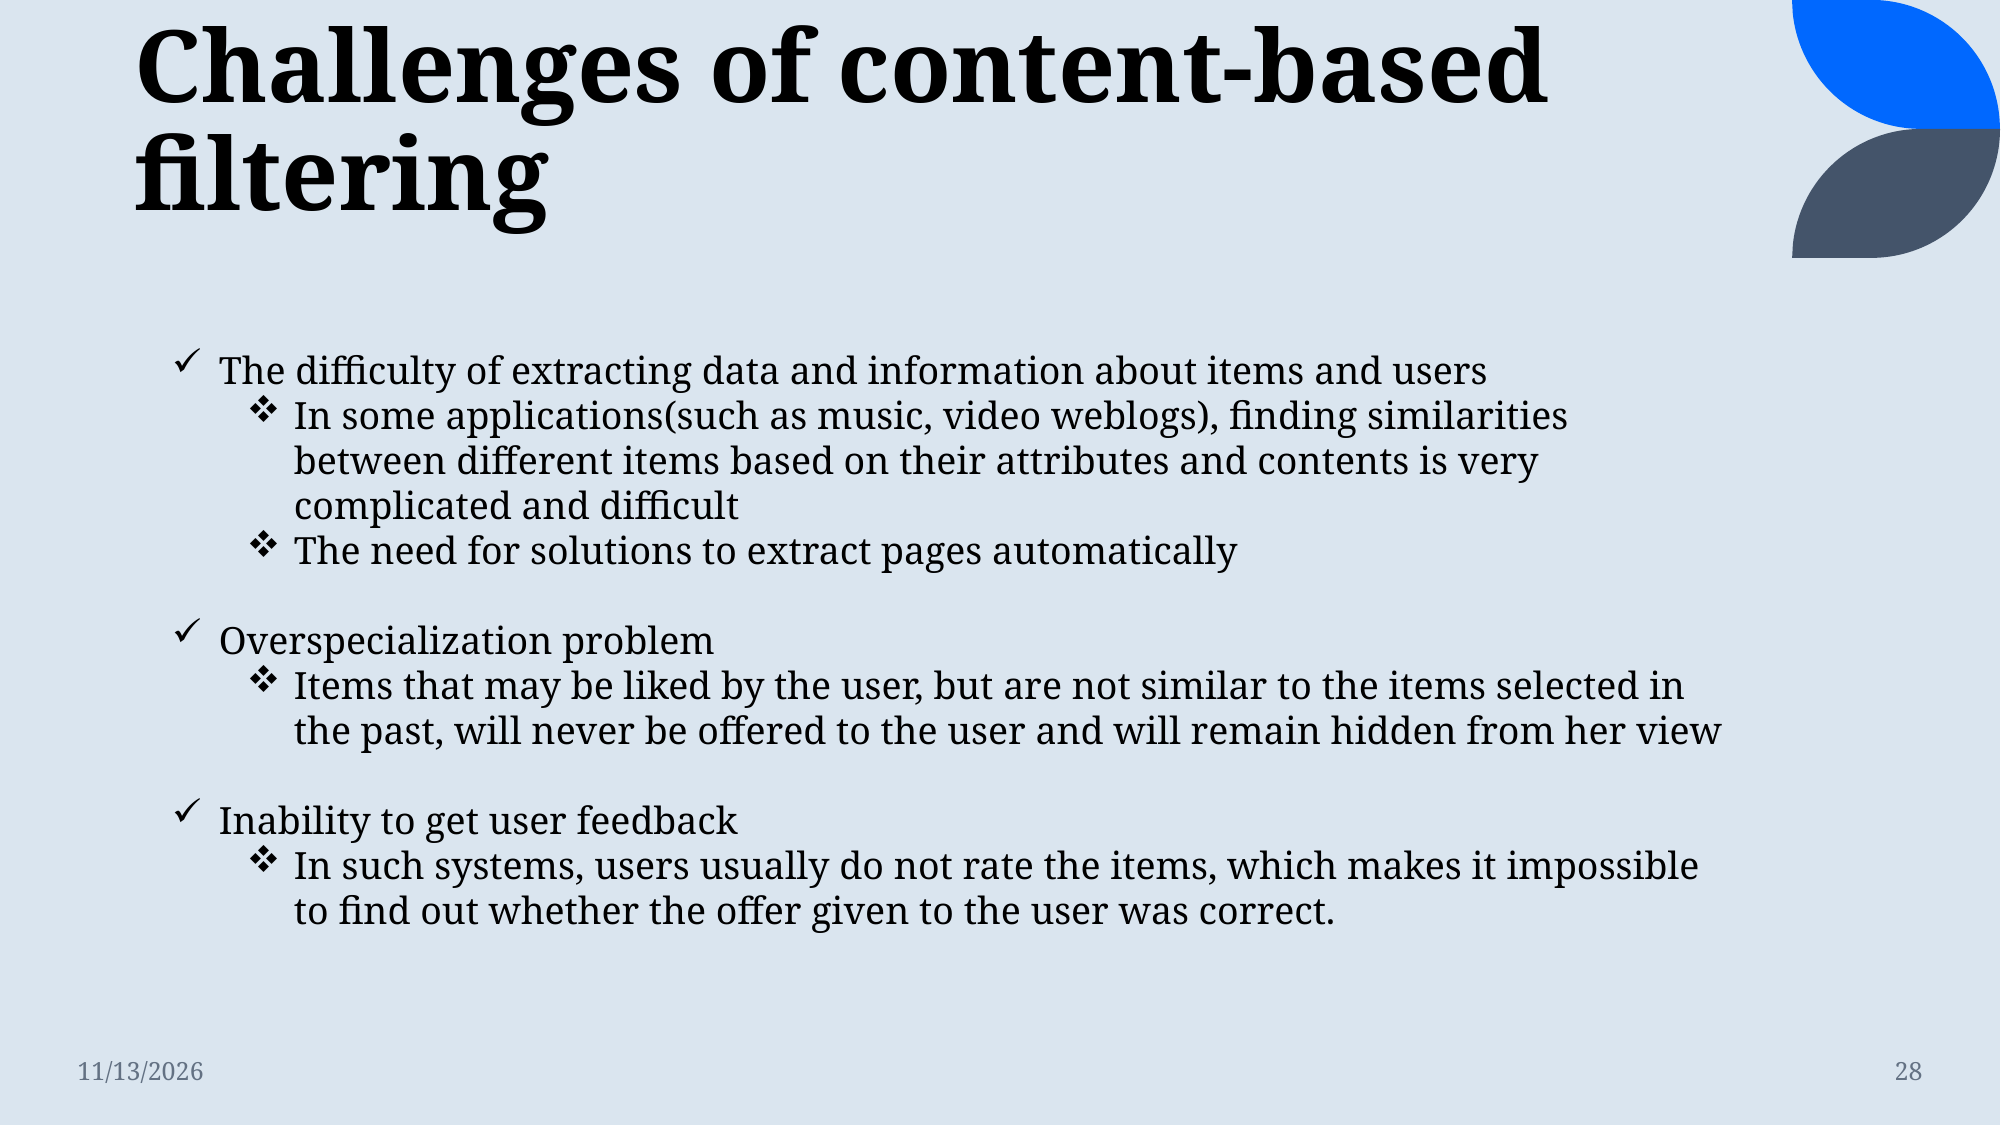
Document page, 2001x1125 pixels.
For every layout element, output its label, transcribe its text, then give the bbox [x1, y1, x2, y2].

text_box The difficulty of extracting data and information about items and users In some applications(such as music, video weblogs), finding similarities between different items based on their attributes and contents is very complicated and difficult The need for solutions to extract pages automatically Overspecialization problem Items that may be liked by the user, but are not similar to the items selected in the past, will never be offered to the user and will remain hidden from her view Inability to get user feedback In such systems, users usually do not rate the items, which makes it impossible to find out whether the offer given to the user was correct. [157, 339, 1742, 984]
slide_number 28 [1665, 1042, 1938, 1103]
title Challenges of content-based filtering [119, 22, 1742, 240]
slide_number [62, 1042, 342, 1103]
